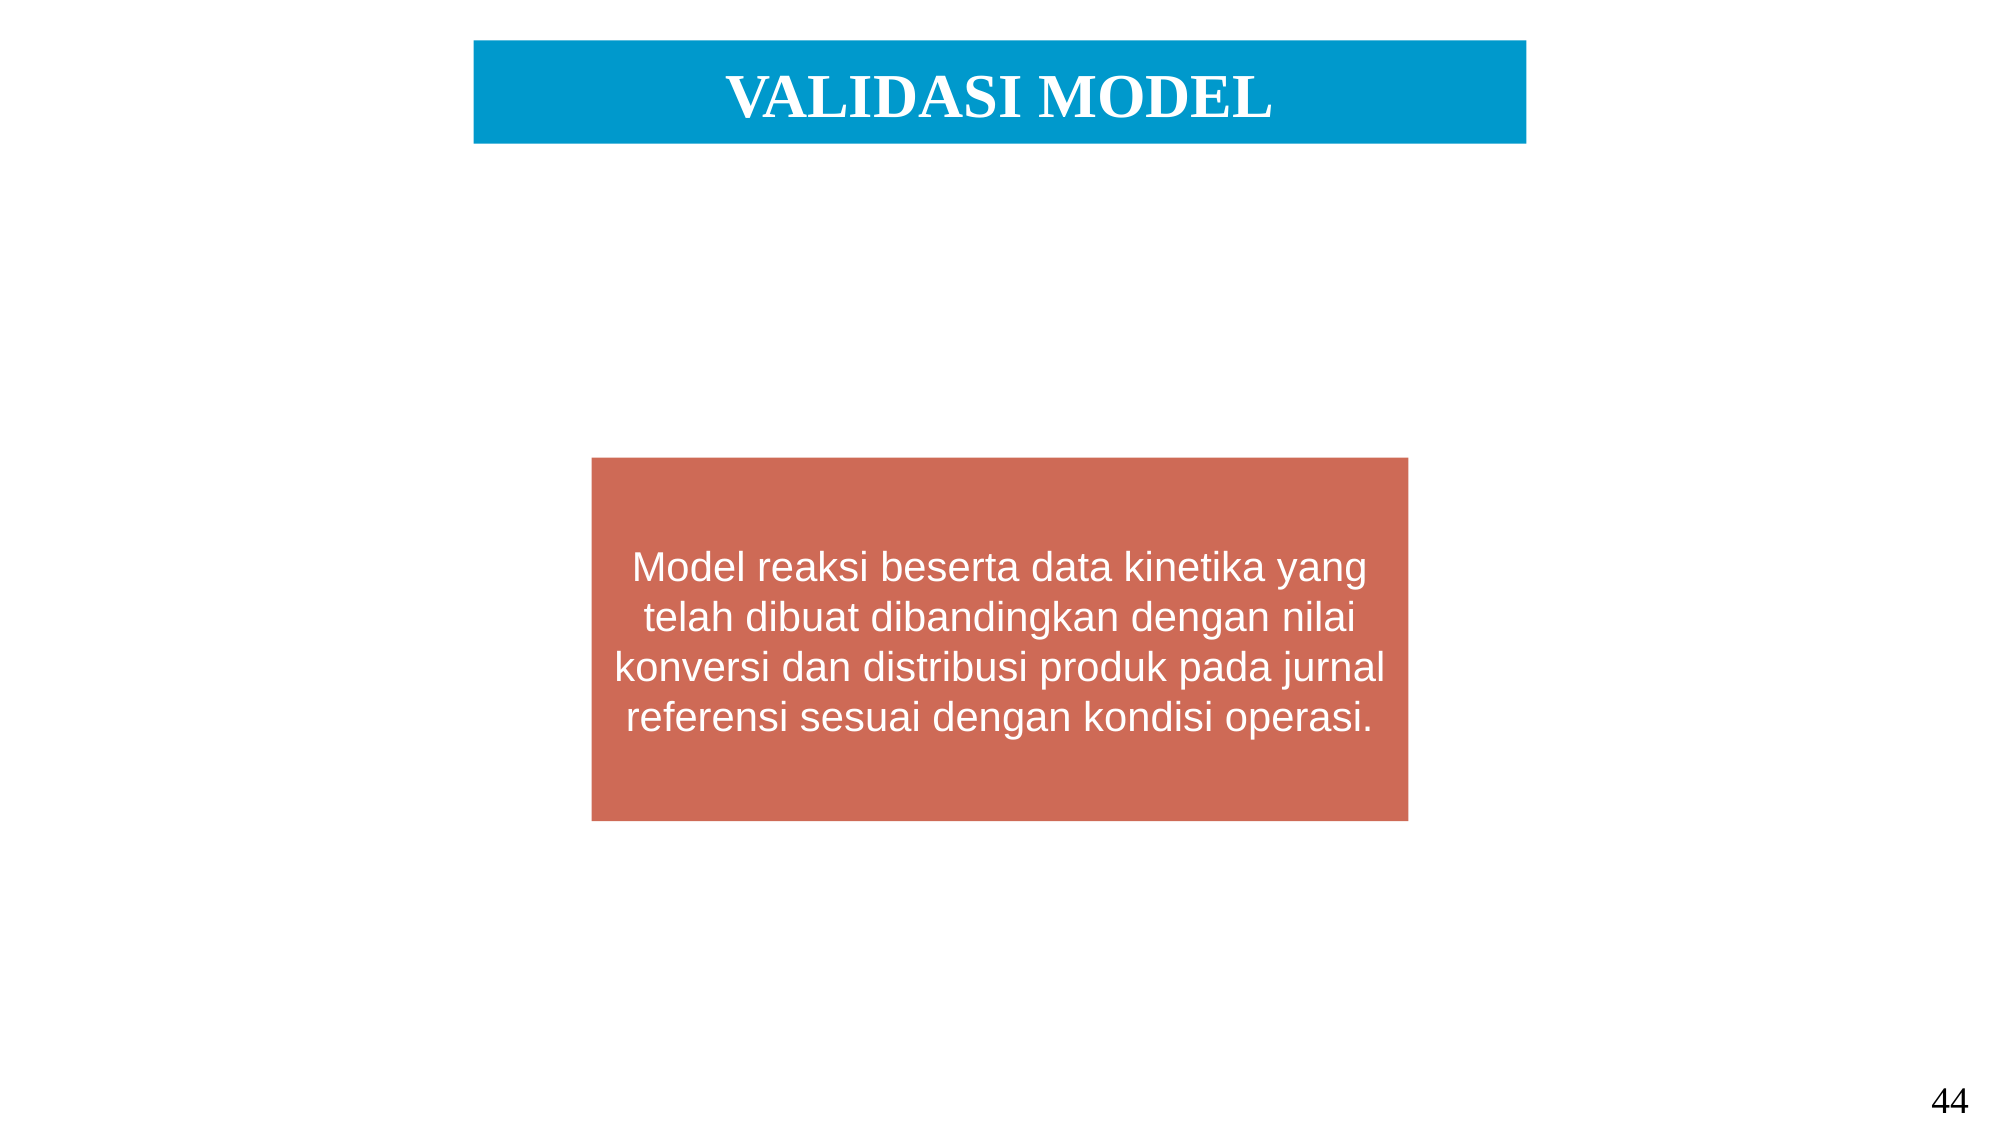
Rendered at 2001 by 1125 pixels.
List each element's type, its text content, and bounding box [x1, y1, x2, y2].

text_box Model reaksi beserta data kinetika yang telah dibuat dibandingkan dengan nilai konversi dan distribusi produk pada jurnal referensi sesuai dengan kondisi operasi. [591, 457, 1409, 822]
text_box 44 [1899, 1070, 2000, 1125]
text_box VALIDASI MODEL [473, 39, 1527, 145]
